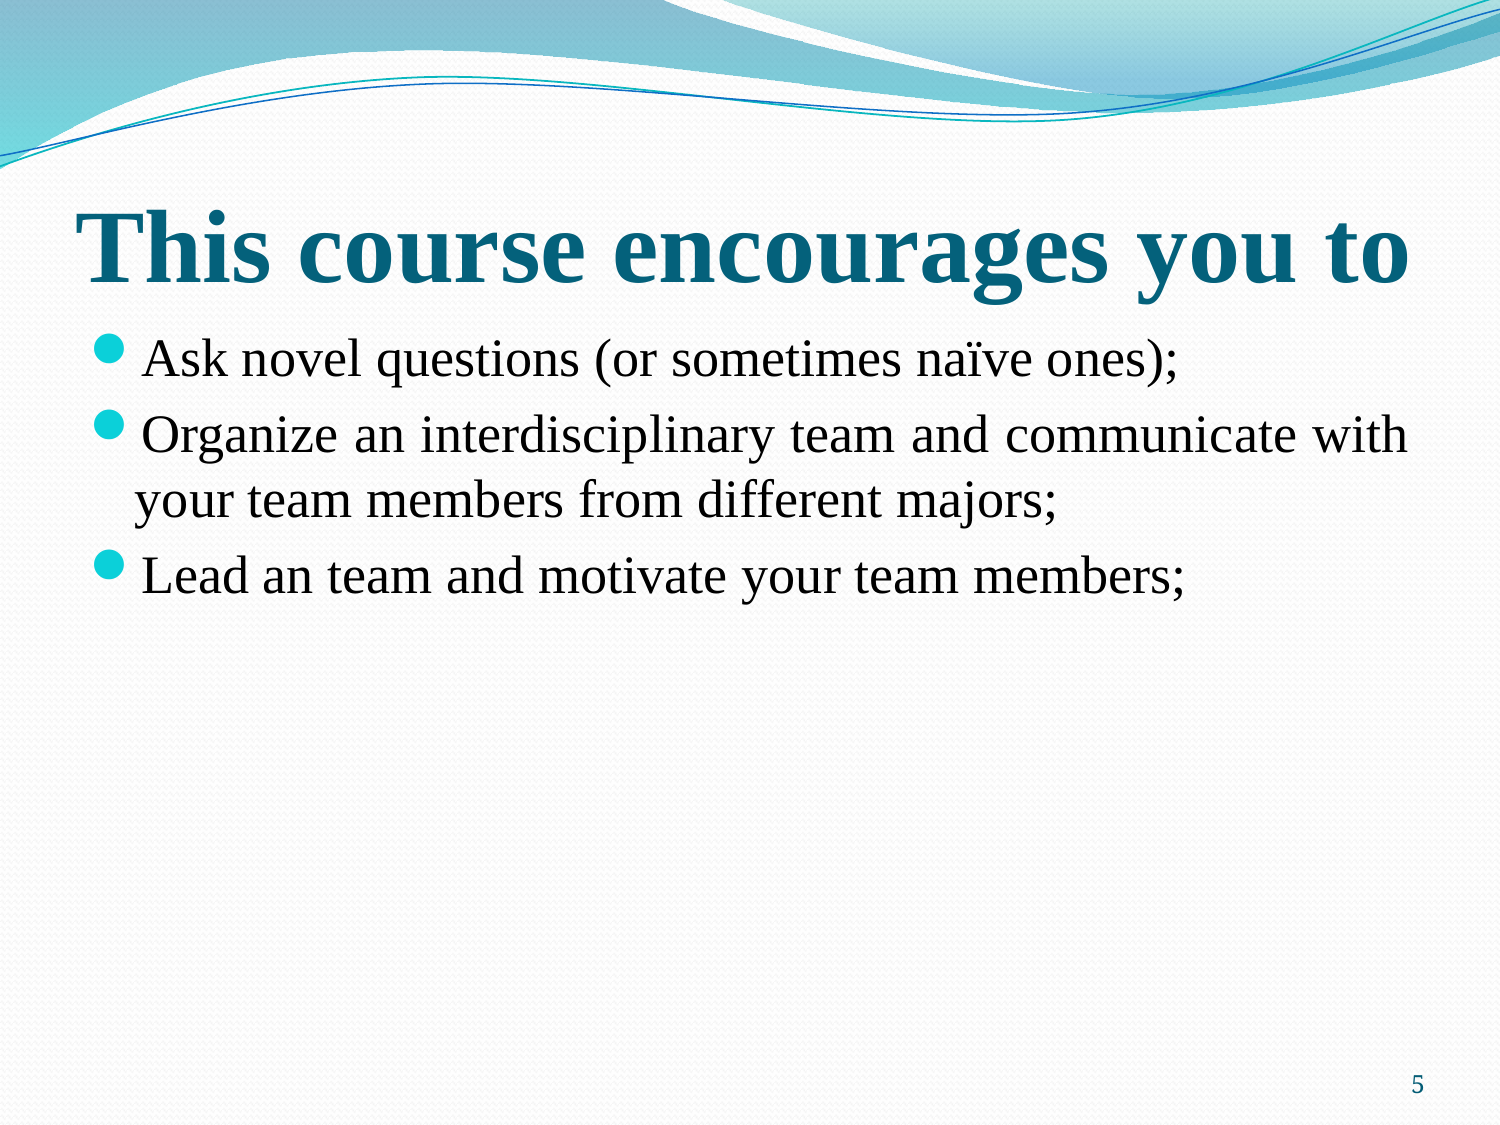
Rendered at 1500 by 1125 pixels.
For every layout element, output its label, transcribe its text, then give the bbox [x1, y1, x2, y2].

slide_number 5 [1299, 1042, 1425, 1103]
title This course encourages you to [75, 115, 1425, 303]
list Ask novel questions (or sometimes naïve ones); Organize an interdisciplinary team and communicate with your team members from different majors; Lead an team and motivate your team members; [75, 314, 1425, 1043]
